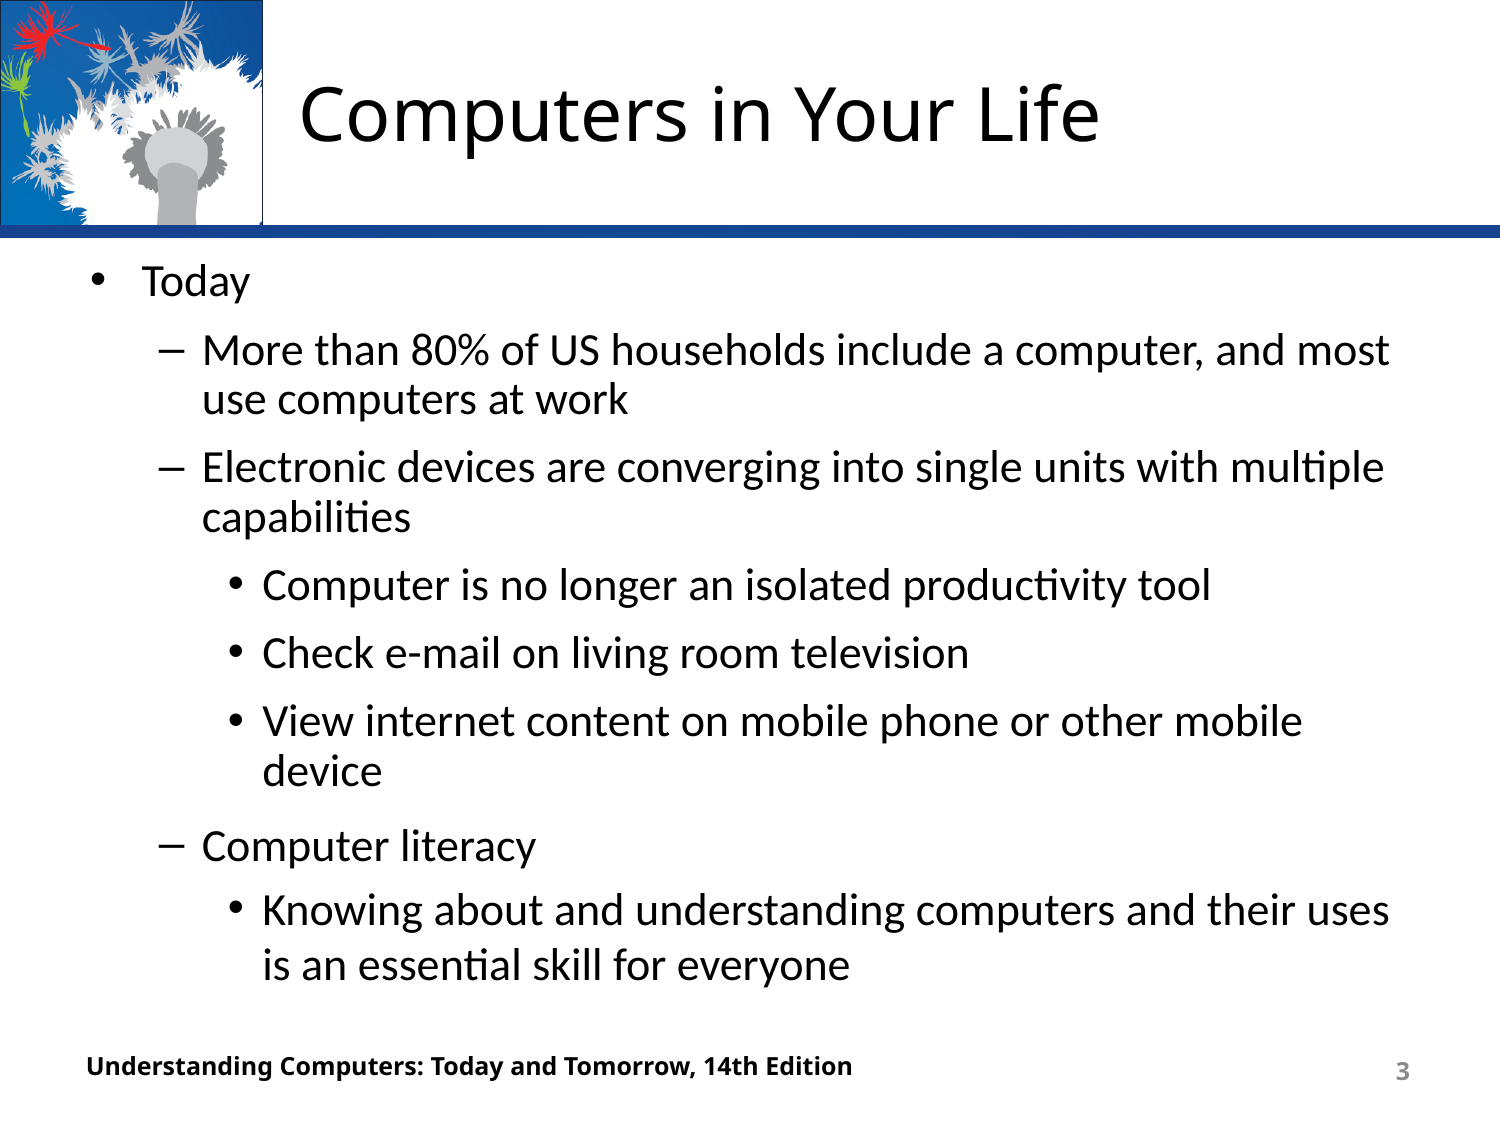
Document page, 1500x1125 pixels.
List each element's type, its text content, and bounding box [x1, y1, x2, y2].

list Today More than 80% of US households include a computer, and most use computers at work Electronic devices are converging into single units with multiple capabilities Computer is no longer an isolated productivity tool Check e-mail on living room television View internet content on mobile phone or other mobile device Computer literacy Knowing about and understanding computers and their uses is an essential skill for everyone [74, 249, 1426, 1006]
picture [0, 1, 1500, 238]
title Computers in Your Life [283, 44, 1426, 179]
footer Understanding Computers: Today and Tomorrow, 14th Edition [70, 1042, 1057, 1103]
slide_number 3 [1074, 1042, 1425, 1103]
